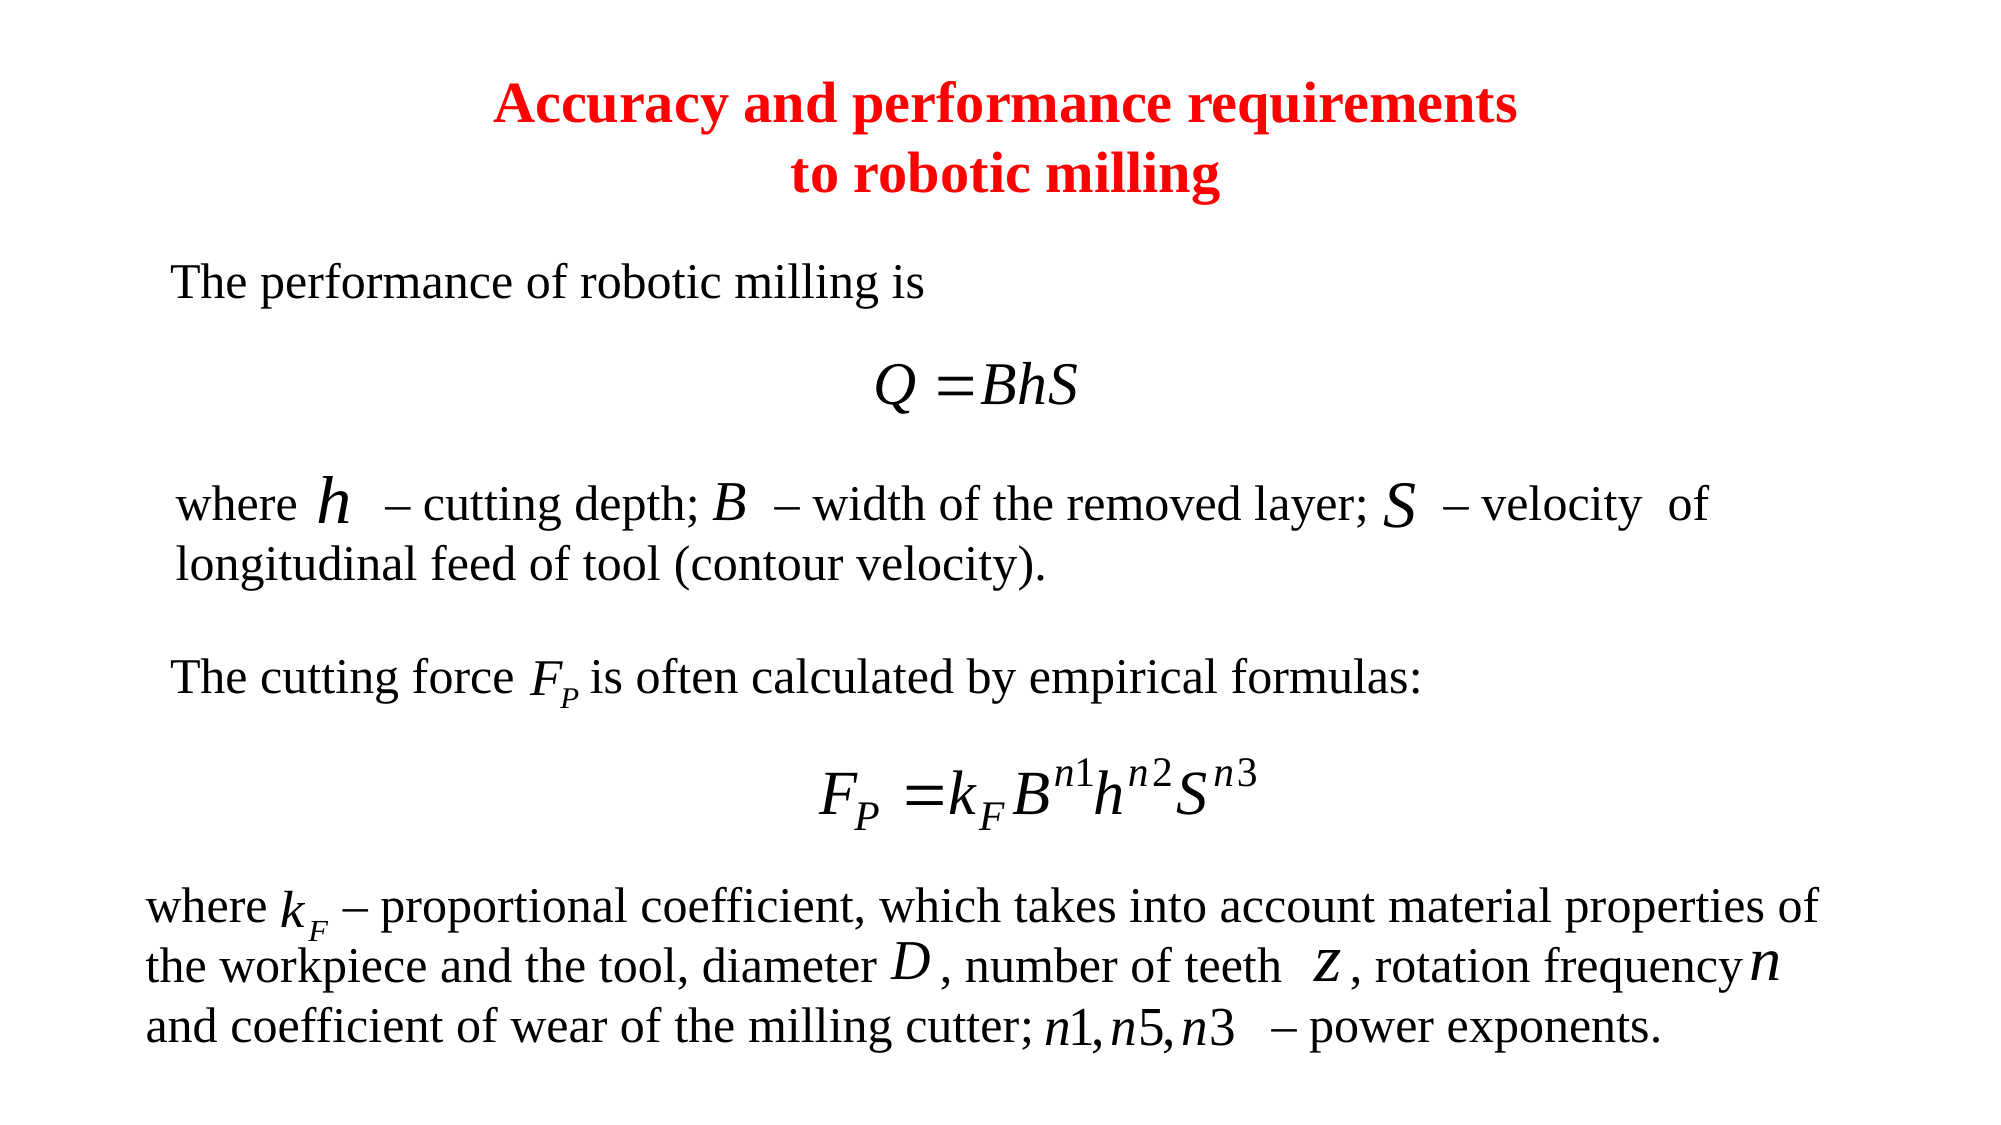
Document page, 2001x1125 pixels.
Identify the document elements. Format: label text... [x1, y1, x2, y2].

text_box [306, 460, 366, 540]
text_box Accuracy and performance requirements to robotic milling [463, 57, 1549, 212]
text_box The cutting force is often calculated by empirical formulas: [155, 635, 1862, 711]
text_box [1300, 936, 1354, 994]
text_box The performance of robotic milling is [155, 240, 1881, 316]
text_box where – cutting depth; – width of the removed layer; – velocity of longitudinal feed of tool (contour velocity). [160, 463, 1914, 598]
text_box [1372, 466, 1434, 544]
text_box where – proportional coefficient, which takes into account material properties of the workpiece and the tool, diameter , number of teeth , rotation frequency and coefficient of wear of the milling cutter; – power exponents. [130, 865, 1881, 1060]
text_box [882, 932, 942, 990]
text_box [520, 643, 592, 717]
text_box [808, 741, 1266, 841]
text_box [702, 473, 759, 530]
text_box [1037, 995, 1242, 1065]
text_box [272, 875, 342, 950]
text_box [866, 348, 1091, 430]
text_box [1740, 939, 1795, 996]
